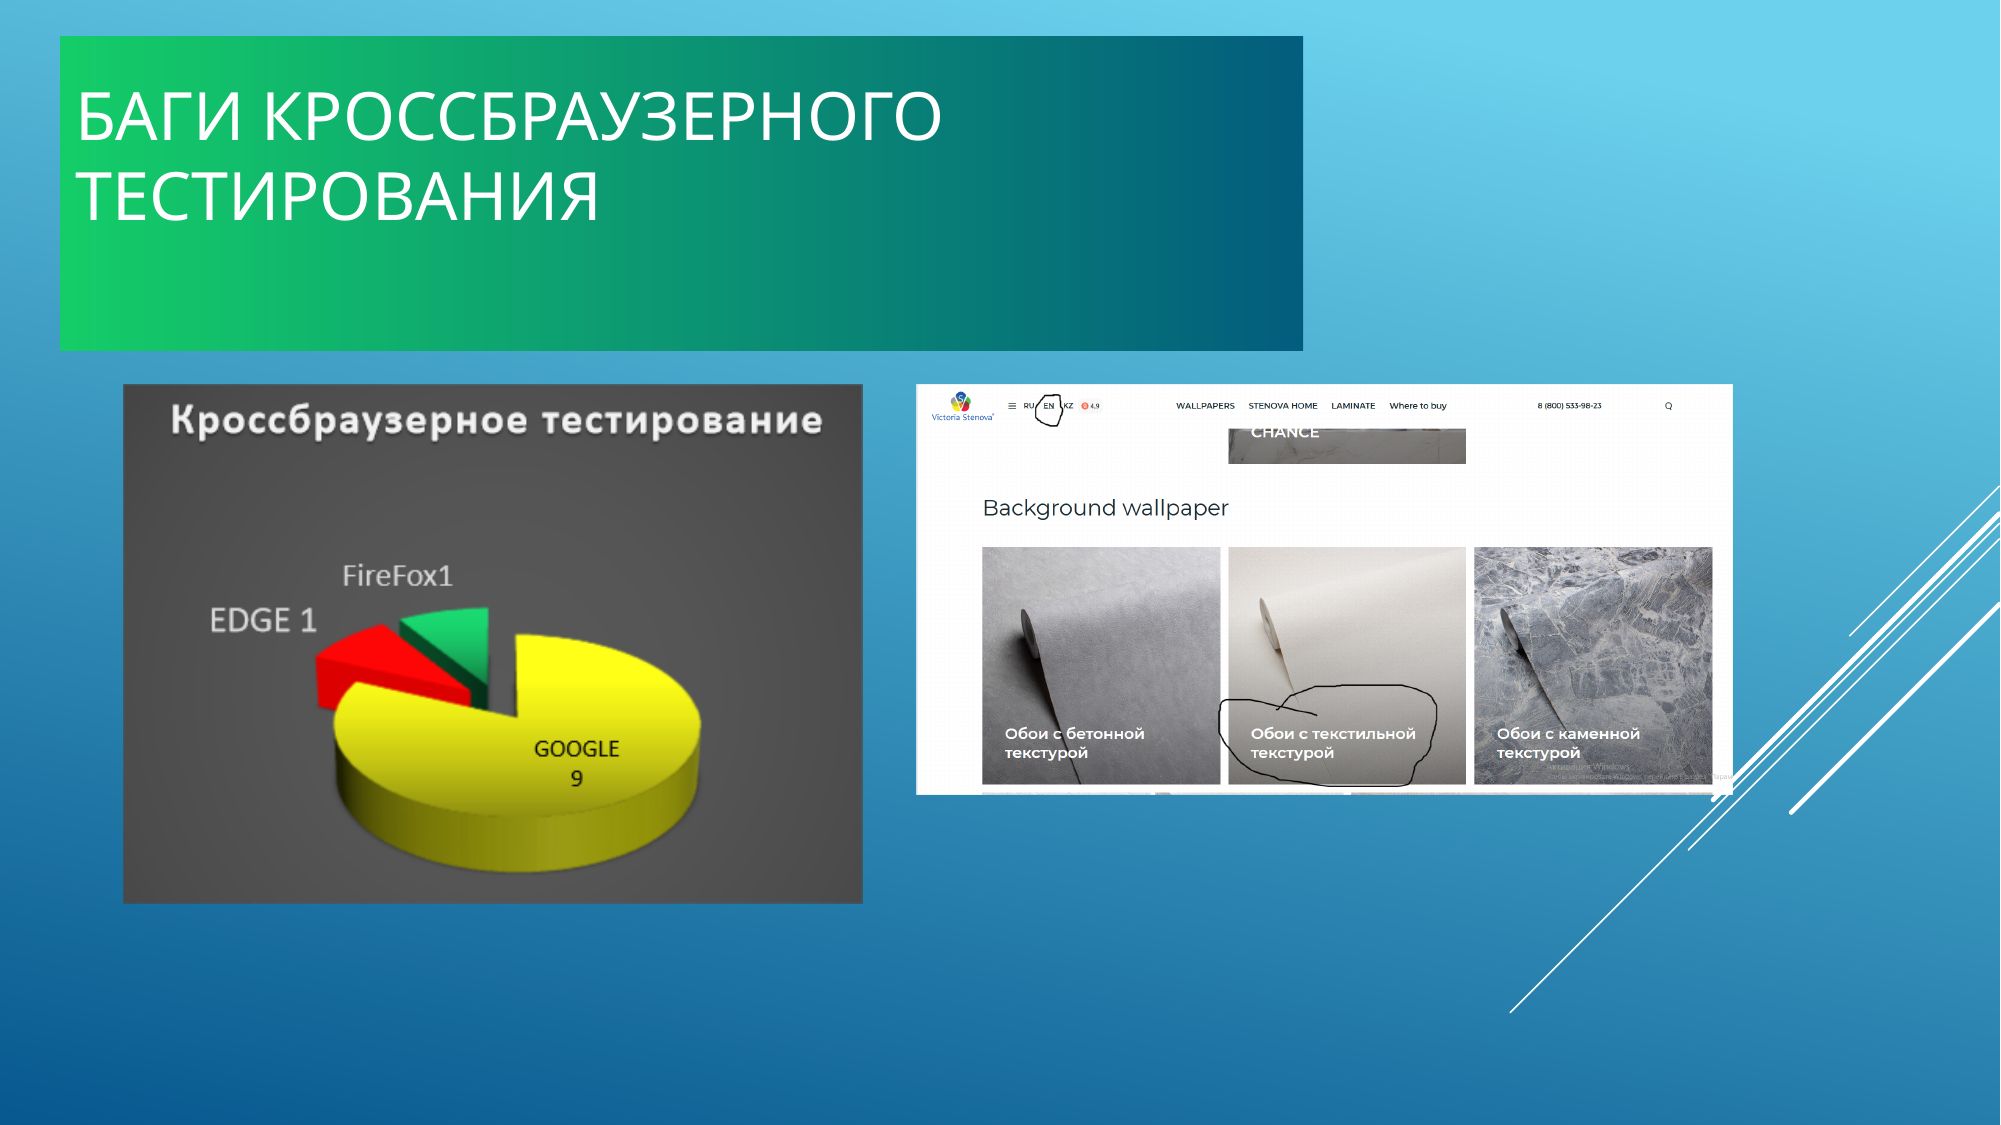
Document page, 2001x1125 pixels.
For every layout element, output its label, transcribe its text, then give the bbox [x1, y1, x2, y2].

title Баги кроссбраузерного тестирования [60, 36, 1304, 351]
picture [123, 384, 863, 904]
picture [916, 384, 1734, 795]
